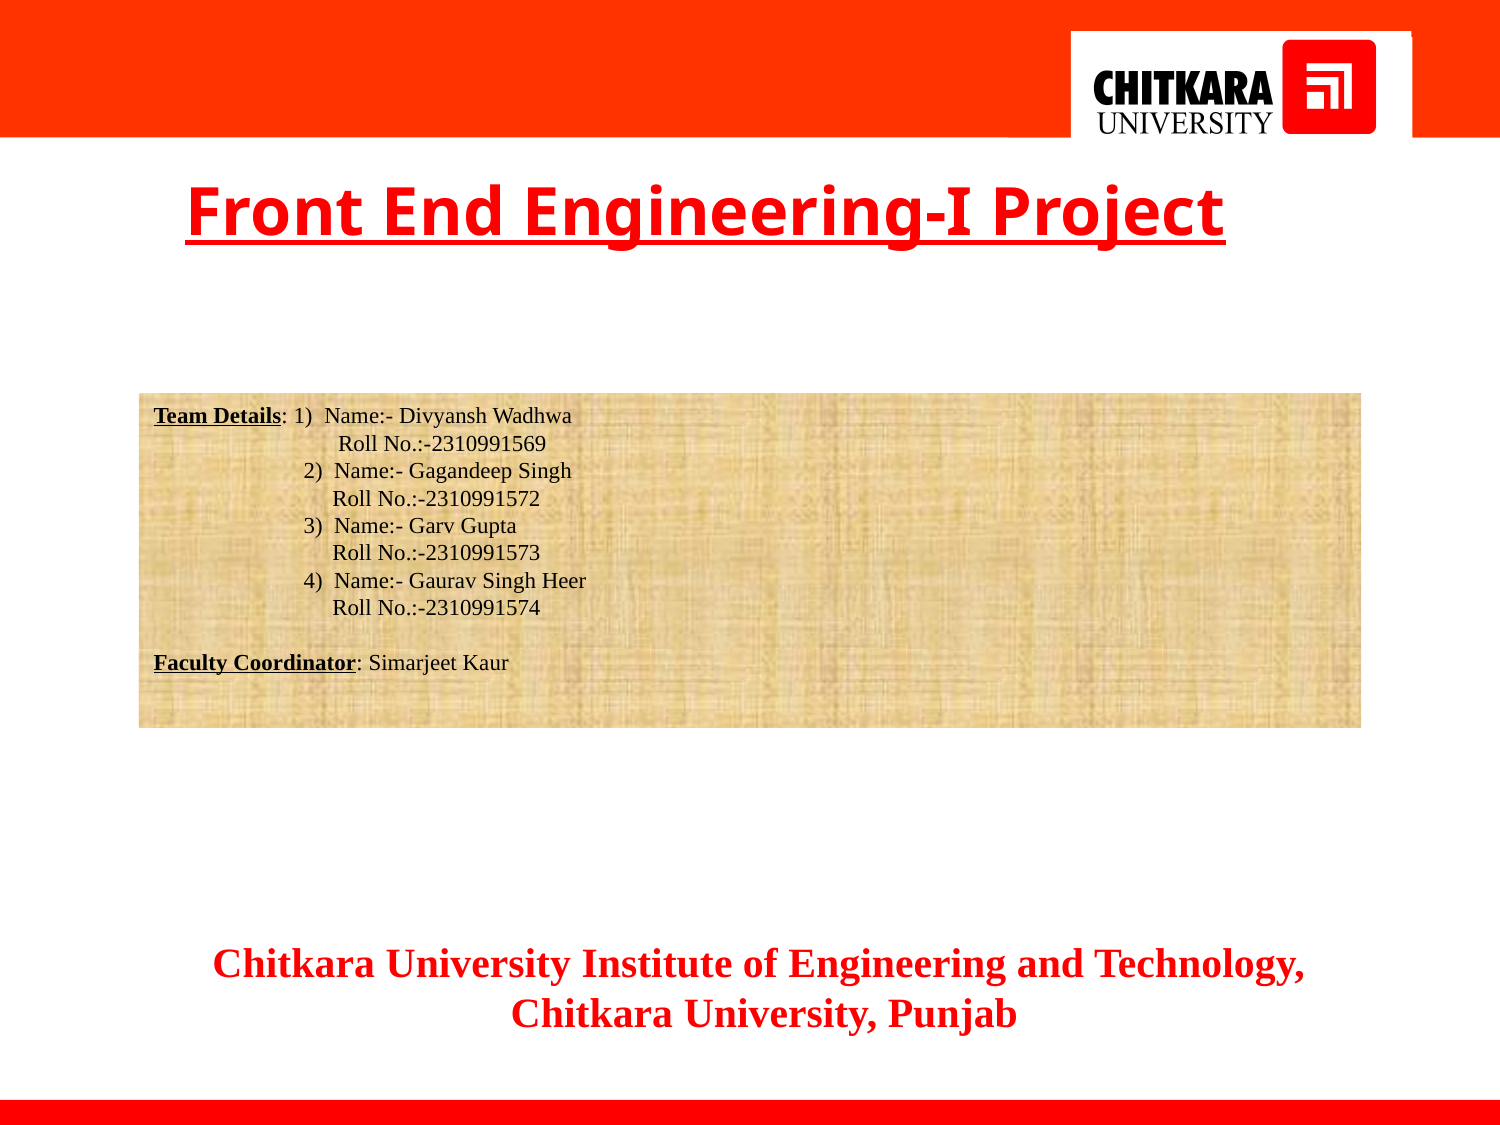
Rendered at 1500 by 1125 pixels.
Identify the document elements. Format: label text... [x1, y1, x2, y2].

text_box Front End Engineering-I Project [135, 161, 1276, 256]
text_box Chitkara University Institute of Engineering and Technology, Chitkara University, Punjab [197, 928, 1332, 1044]
picture [1074, 37, 1391, 138]
text_box Team Details: 1) Name:- Divyansh Wadhwa Roll No.:-2310991569 2) Name:- Gagandeep Singh Roll No.:-2310991572 3) Name:- Garv Gupta Roll No.:-2310991573 4) Name:- Gaurav Singh Heer Roll No.:-2310991574 Faculty Coordinator: Simarjeet Kaur [138, 393, 1362, 728]
